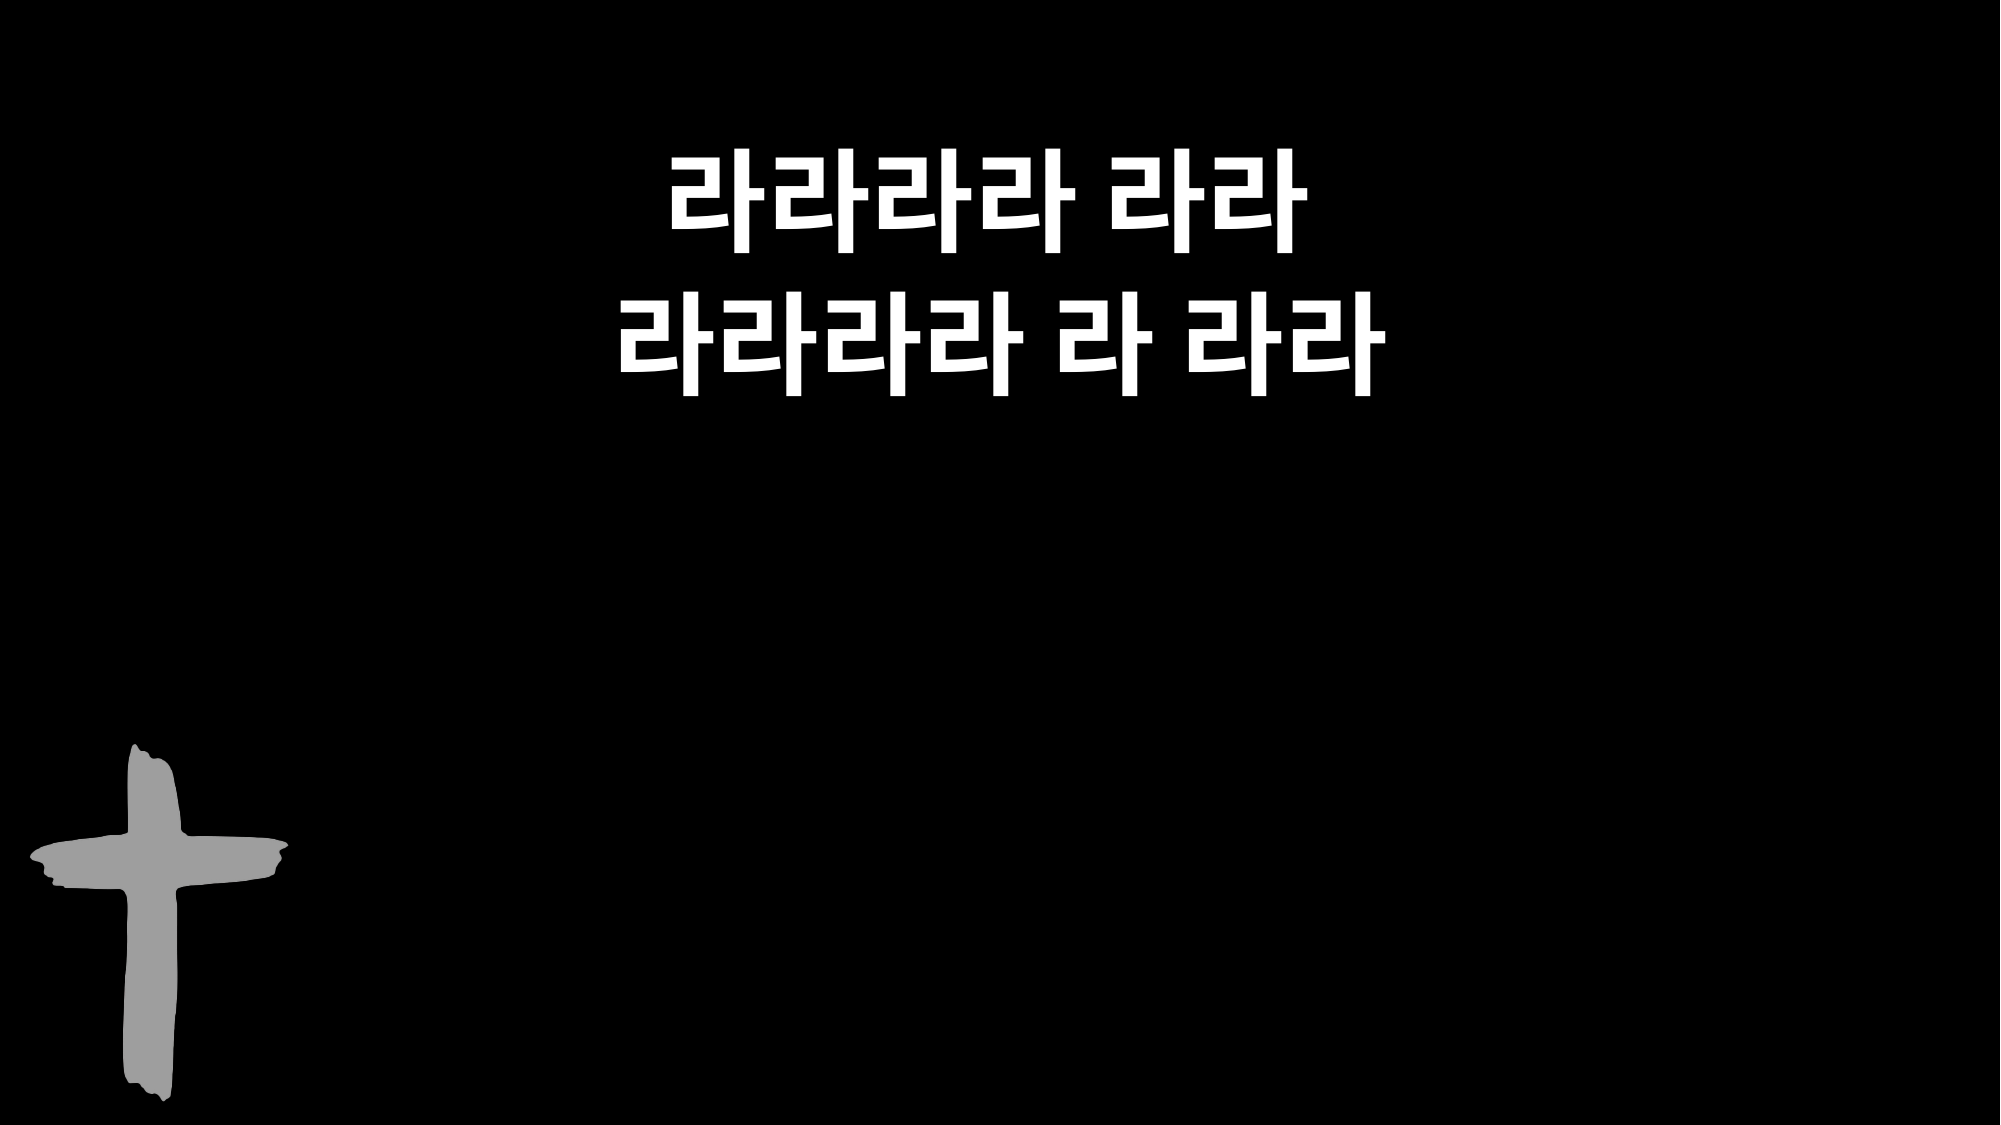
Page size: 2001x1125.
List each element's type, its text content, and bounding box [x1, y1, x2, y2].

list 라라라라 라라 라라라라 라 라라 [0, 139, 2000, 456]
picture [29, 743, 289, 1102]
